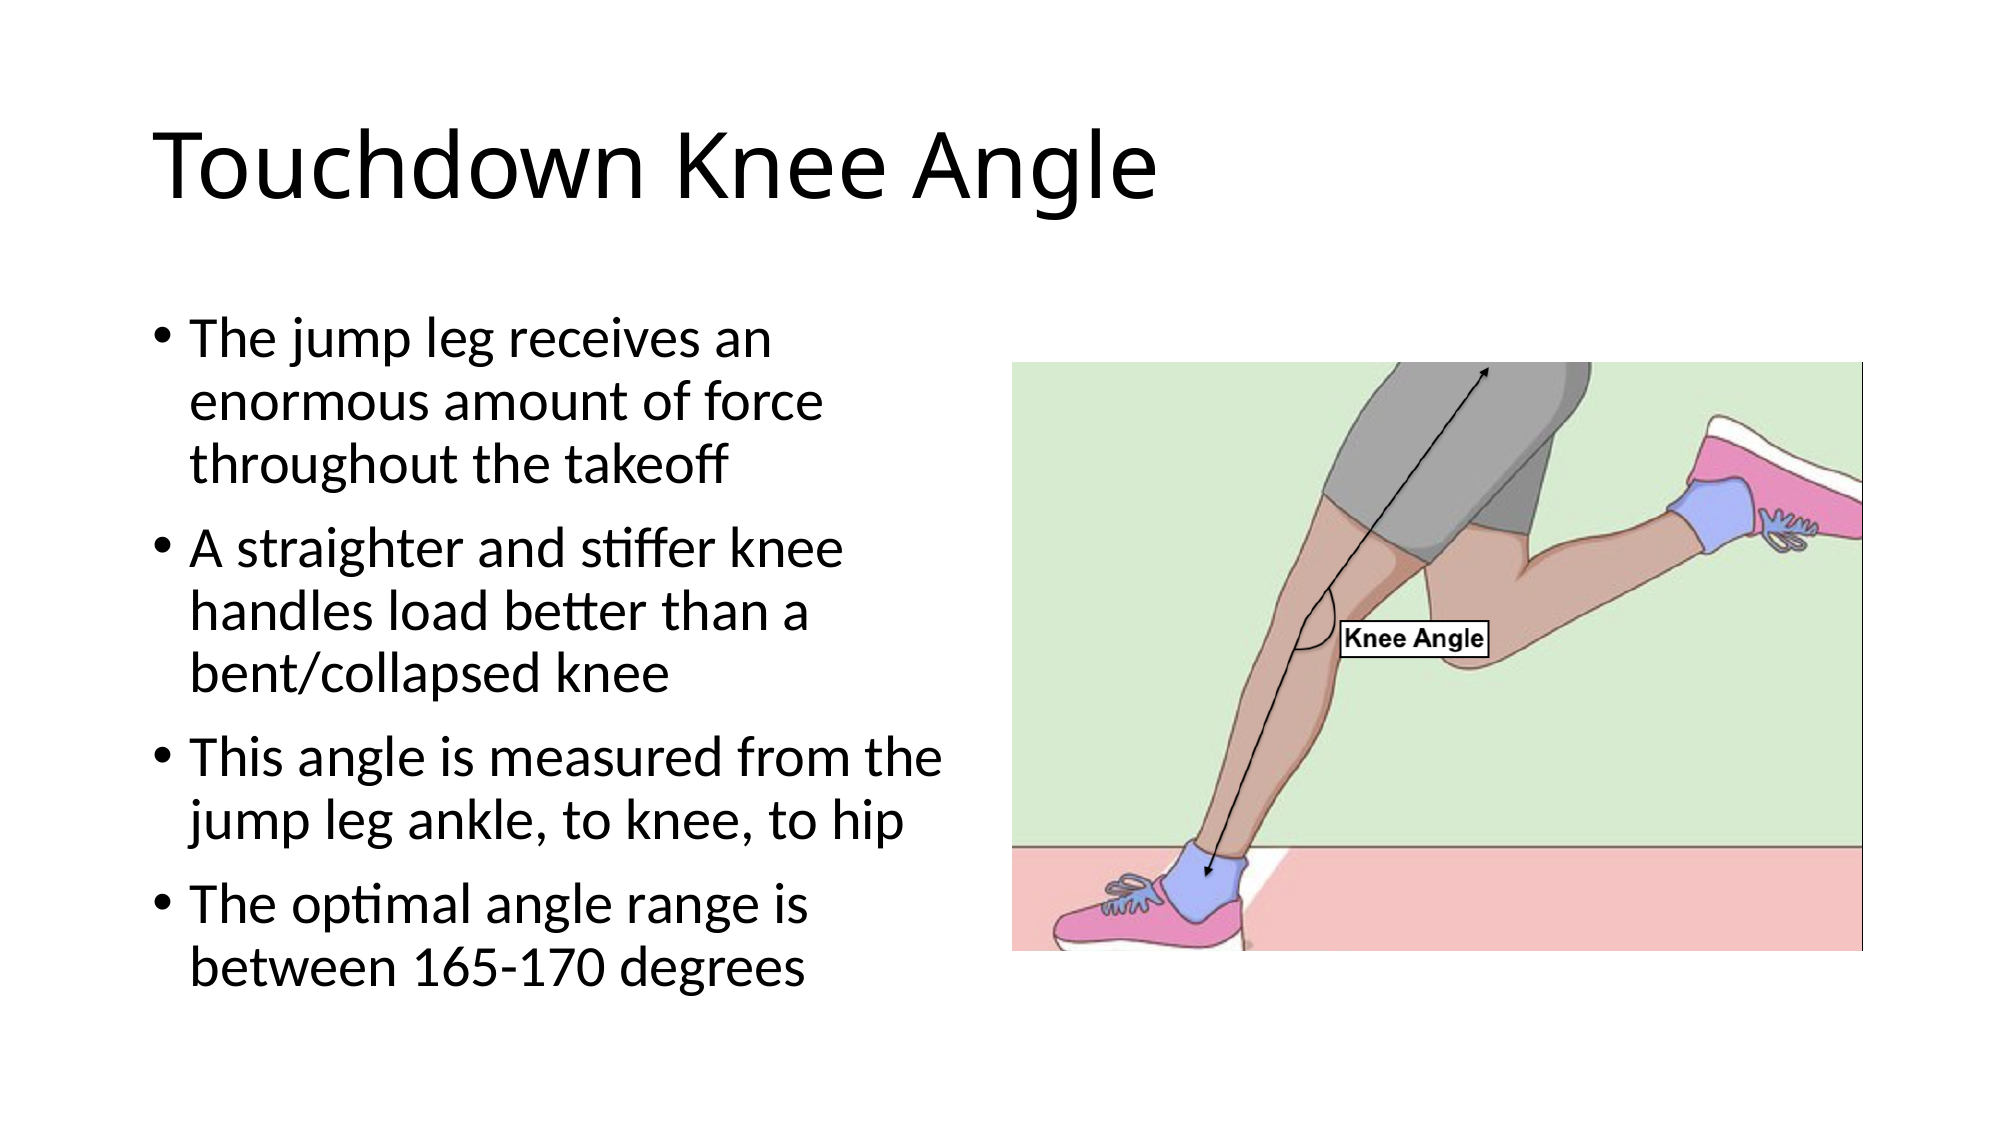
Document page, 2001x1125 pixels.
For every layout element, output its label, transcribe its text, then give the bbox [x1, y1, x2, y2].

title Touchdown Knee Angle [137, 59, 1863, 278]
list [1012, 362, 1863, 951]
list The jump leg receives an enormous amount of force throughout the takeoff A straighter and stiffer knee handles load better than a bent/collapsed knee This angle is measured from the jump leg ankle, to knee, to hip The optimal angle range is between 165-170 degrees [137, 299, 988, 1014]
